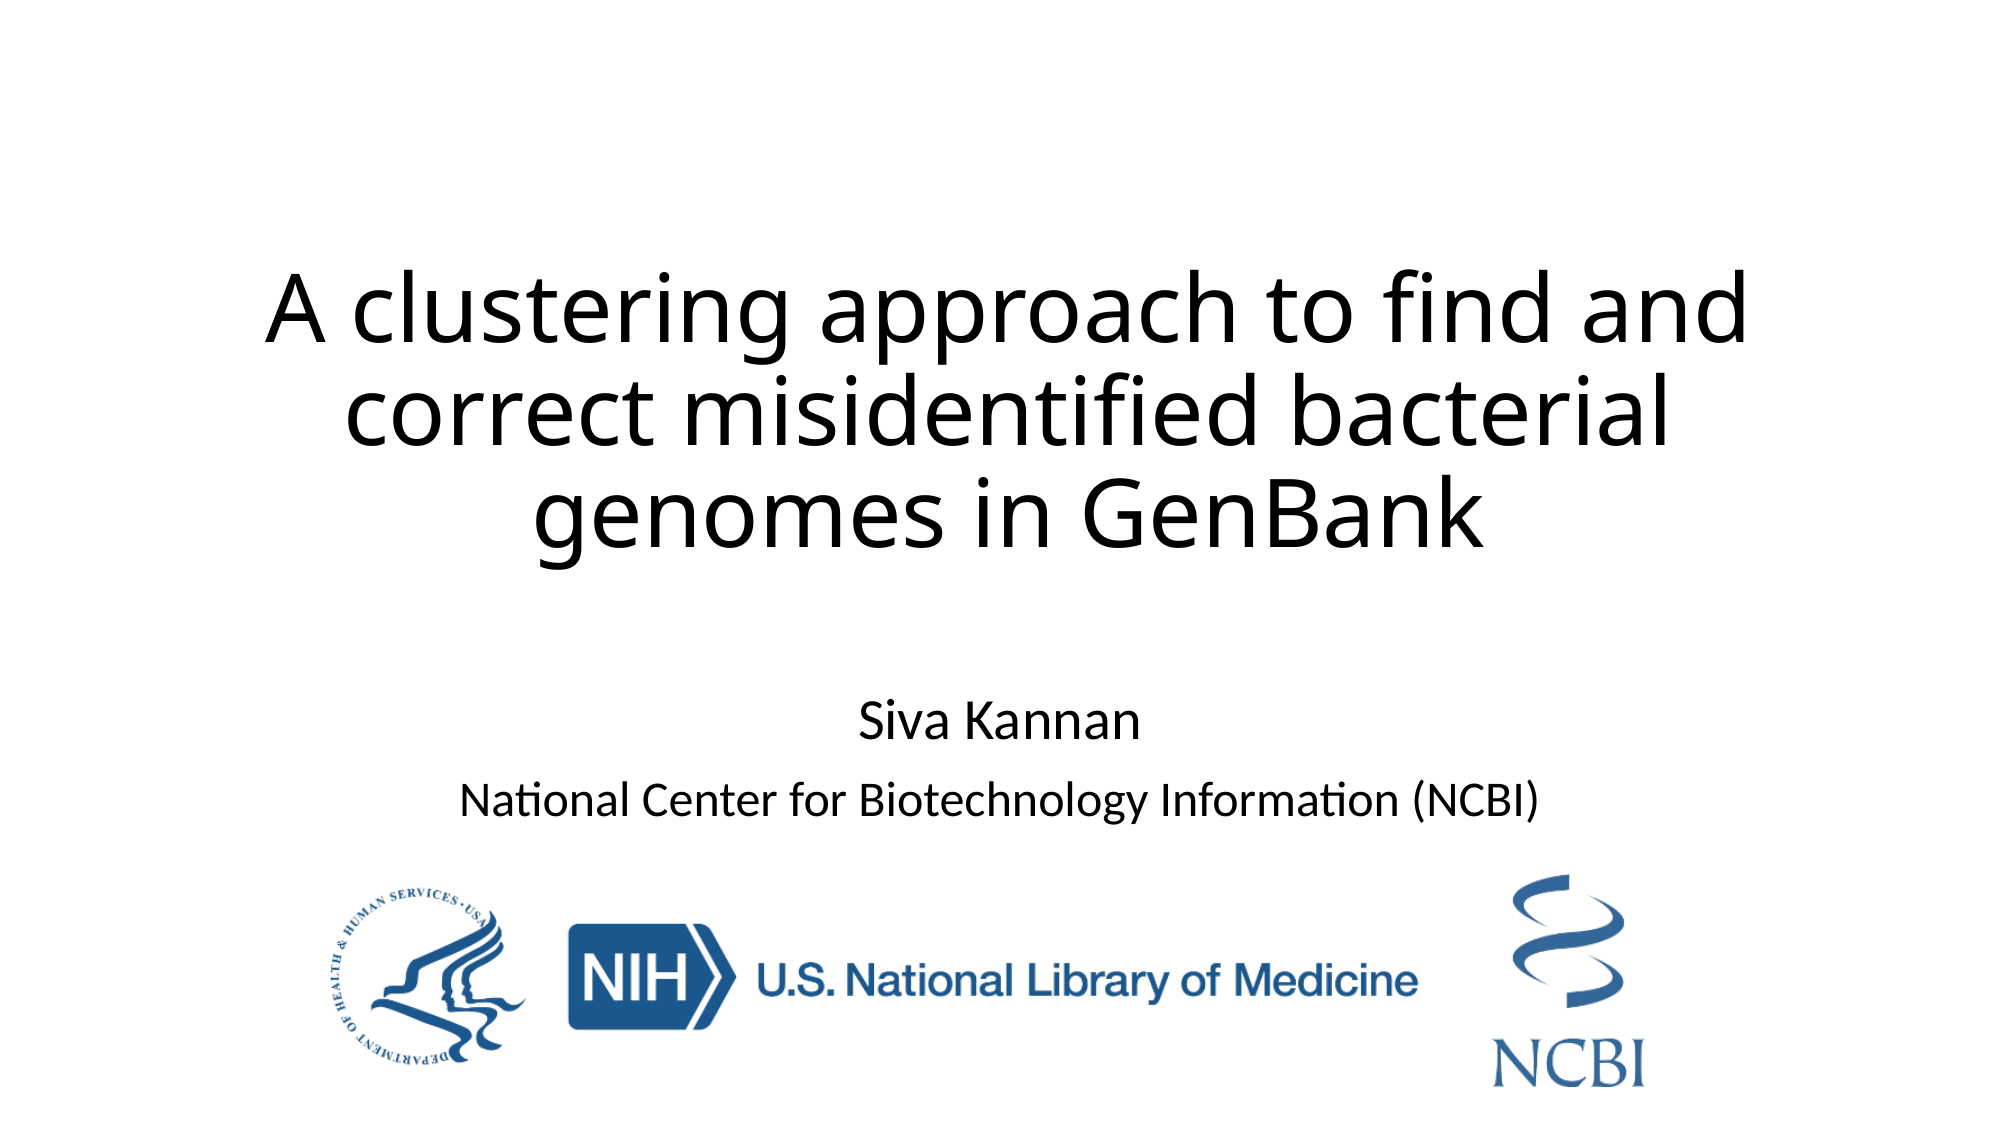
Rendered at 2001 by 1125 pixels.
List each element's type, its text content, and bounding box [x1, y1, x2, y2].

title A clustering approach to find and correct misidentified bacterial genomes in GenBank [249, 184, 1768, 576]
subtitle Siva Kannan National Center for Biotechnology Information (NCBI) [249, 590, 1750, 863]
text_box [294, 862, 1646, 1087]
